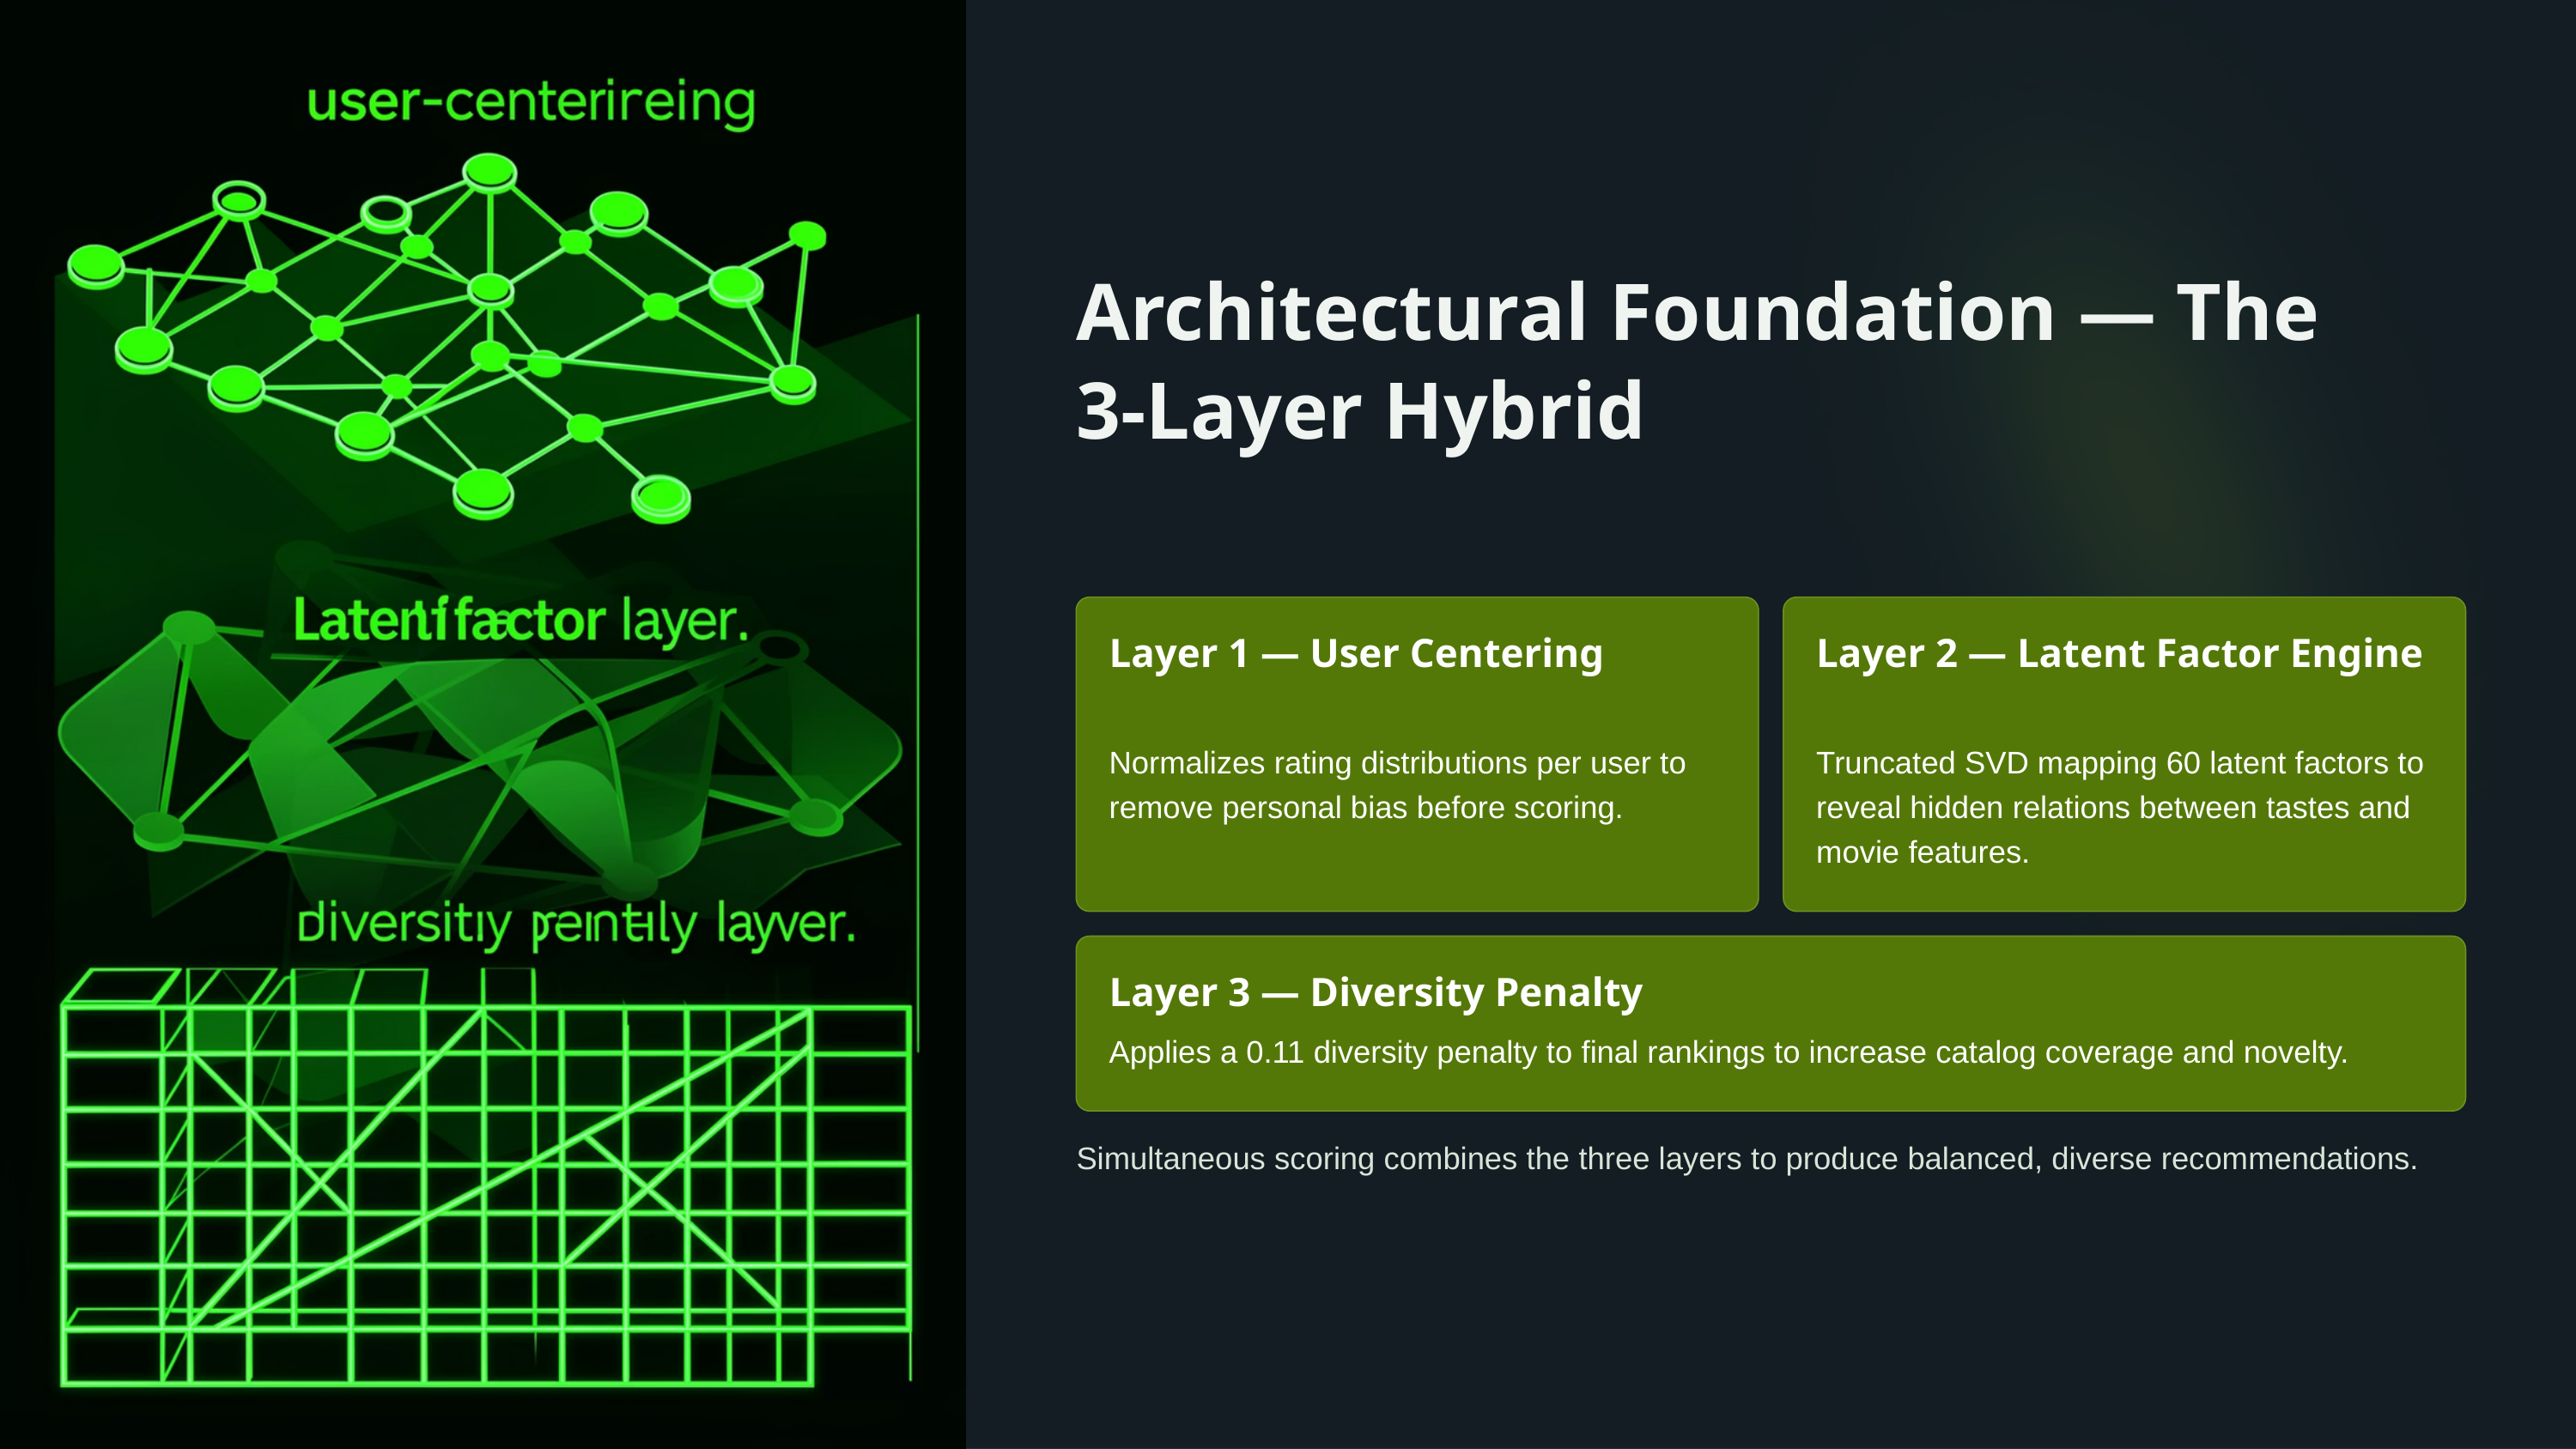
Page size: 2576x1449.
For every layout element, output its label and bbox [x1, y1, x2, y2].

text_box [967, 0, 2576, 1449]
text_box [1075, 596, 1759, 912]
text_box [1782, 596, 2467, 912]
text_box [0, 0, 967, 1449]
text_box [1075, 935, 2467, 1113]
